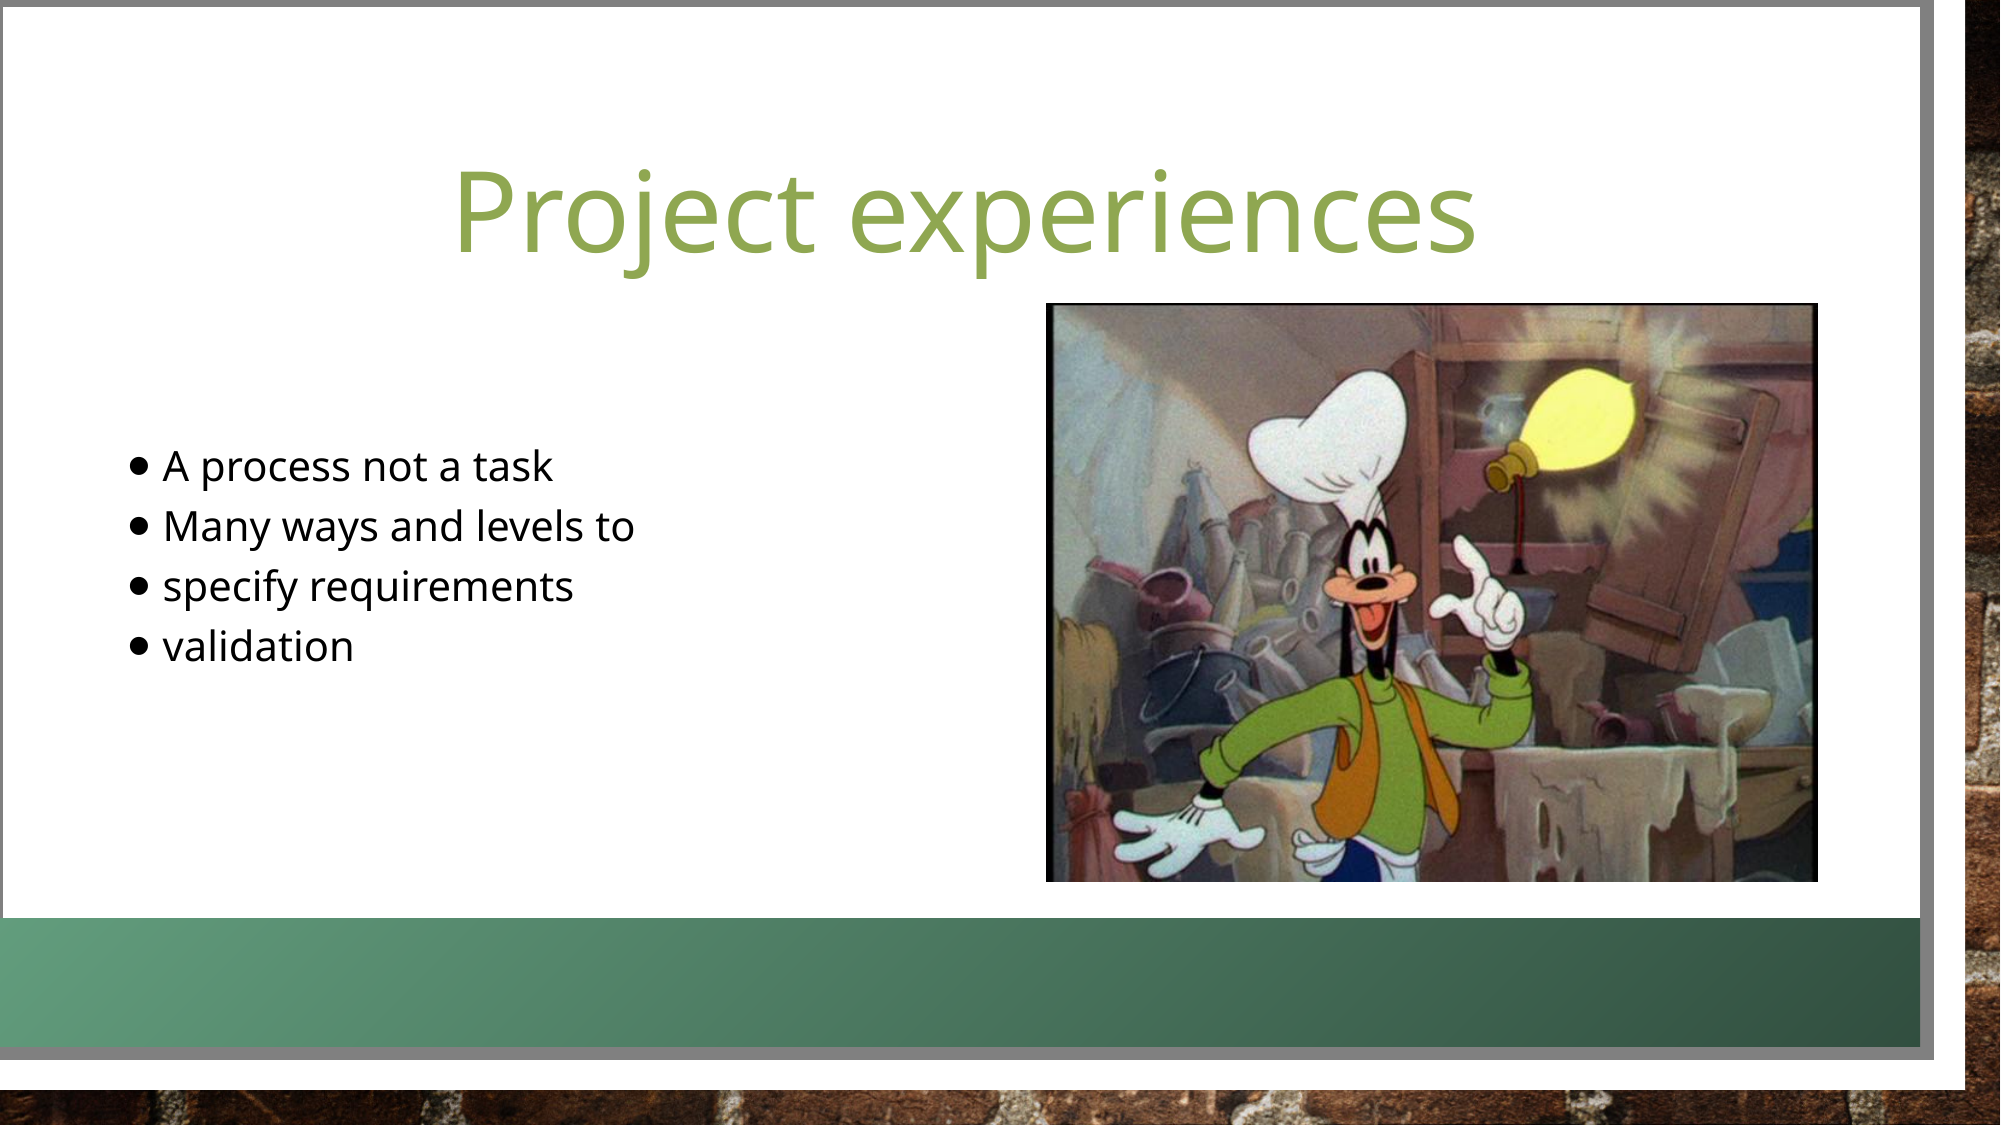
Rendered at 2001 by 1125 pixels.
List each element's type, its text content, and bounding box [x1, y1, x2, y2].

text_box Project experiences [112, 112, 1818, 302]
picture [0, 0, 2001, 1125]
picture [1046, 303, 1818, 882]
text_box A process not a task Many ways and levels to specify requirements validation [112, 338, 1041, 882]
